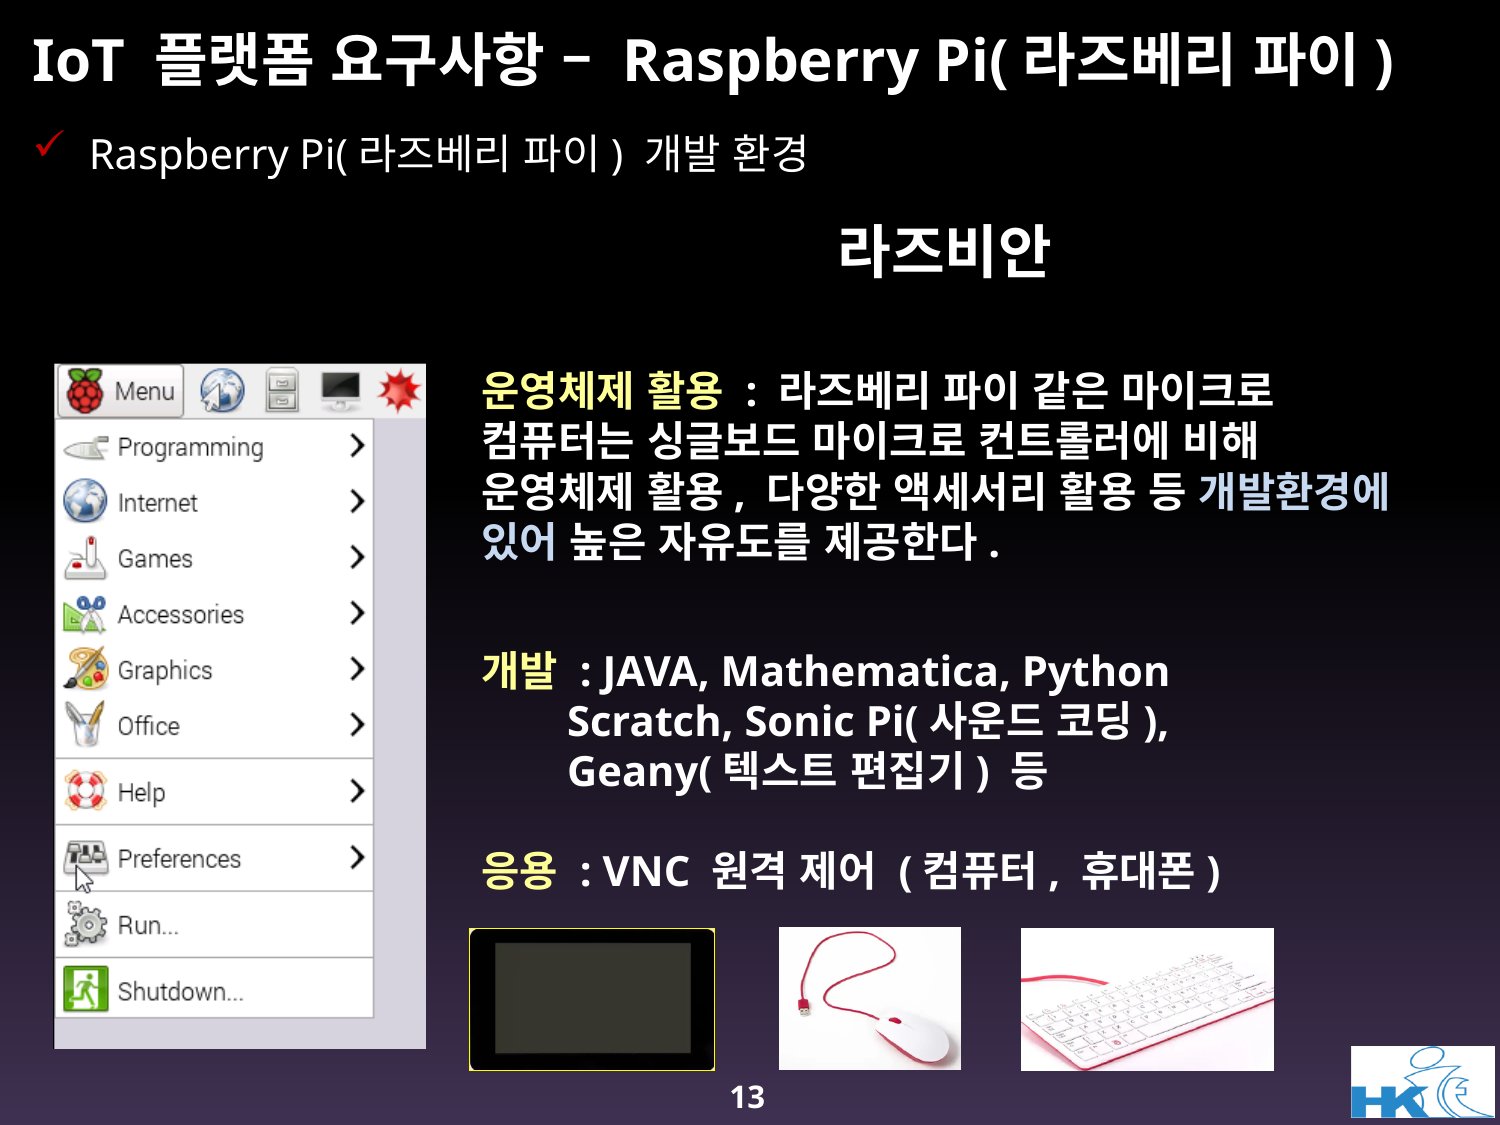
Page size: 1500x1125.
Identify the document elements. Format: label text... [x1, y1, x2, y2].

text_box 라즈비안 운영체제 활용 : 라즈베리 파이 같은 마이크로 컴퓨터는 싱글보드 마이크로 컨트롤러에 비해 운영체제 활용, 다양한 액세서리 활용 등 개발환경에 있어 높은 자유도를 제공한다. 개발 : JAVA, Mathematica, Python Scratch, Sonic Pi(사운드 코딩), Geany(텍스트 편집기) 등 응용 : VNC 원격 제어 (컴퓨터, 휴대폰) [466, 208, 1424, 1023]
picture [469, 928, 715, 1071]
picture [1021, 928, 1274, 1071]
list Raspberry Pi(라즈베리 파이) 개발 환경 [17, 120, 1483, 268]
slide_number 13 [714, 1069, 816, 1125]
picture [1351, 1046, 1495, 1118]
picture [52, 361, 426, 1049]
picture [779, 927, 961, 1070]
title IoT 플랫폼 요구사항 – Raspberry Pi(라즈베리 파이) [17, 11, 1471, 106]
